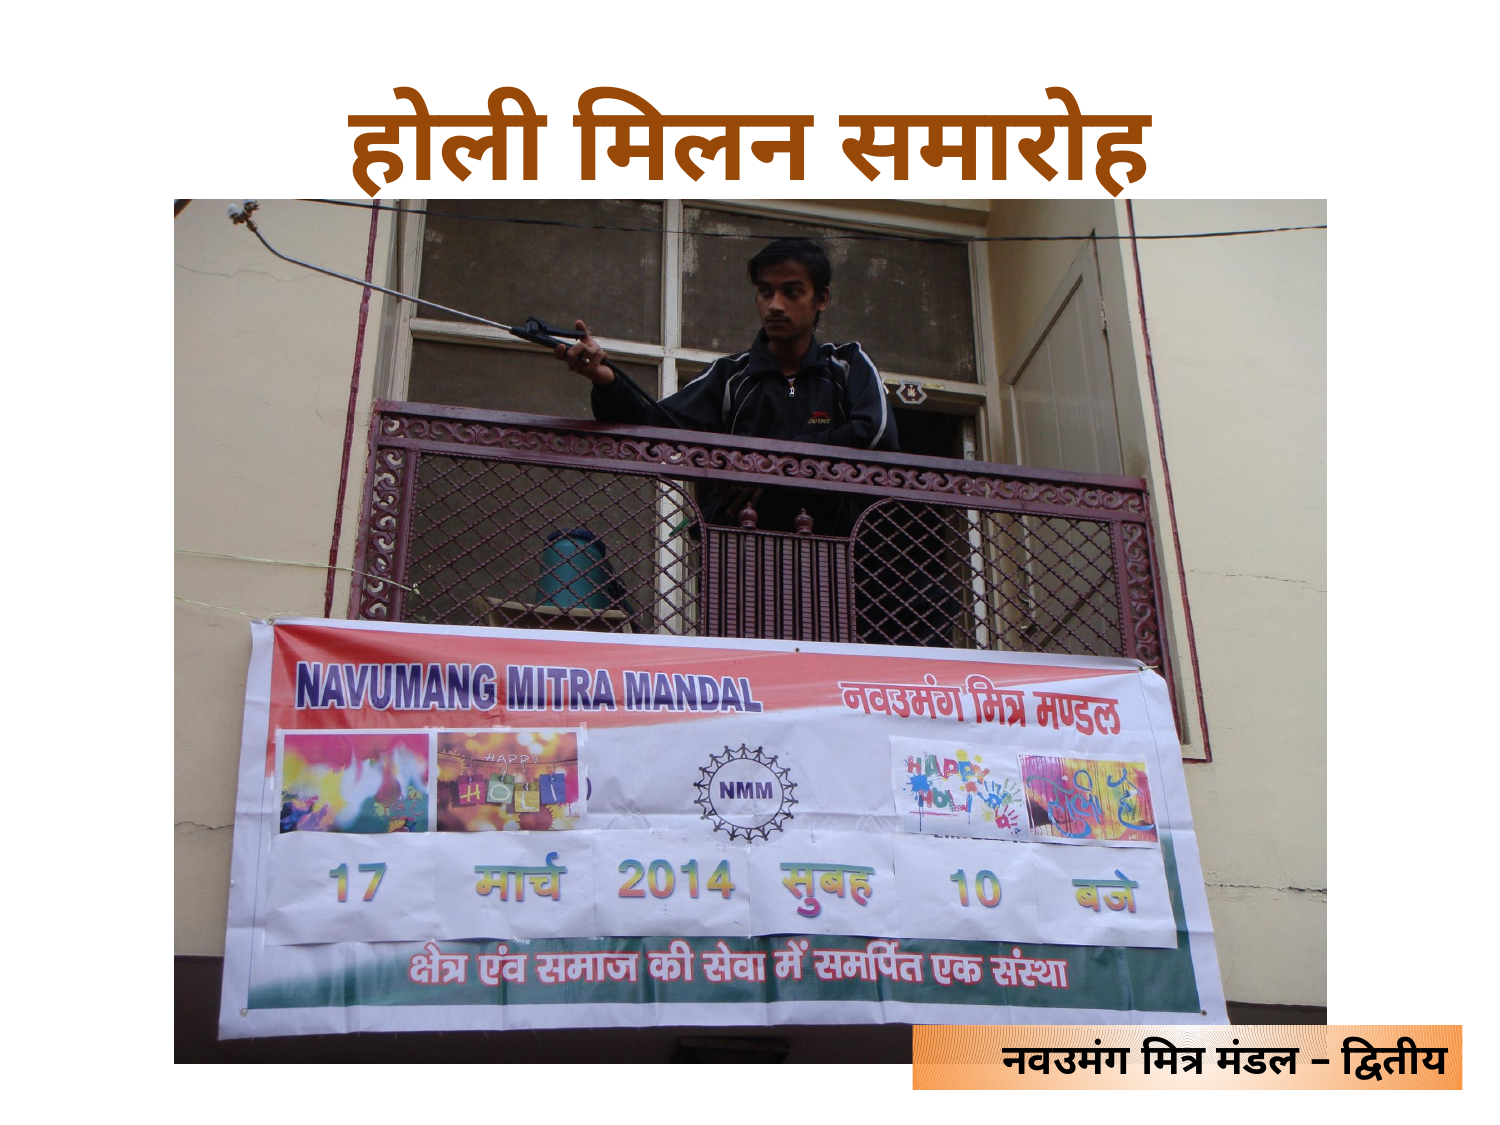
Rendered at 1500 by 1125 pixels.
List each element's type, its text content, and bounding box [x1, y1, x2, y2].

text_box नवउमंग मित्र मंडल – द्वितीय [912, 1025, 1463, 1090]
title होली मिलन समारोह [75, 45, 1425, 233]
picture [174, 199, 1328, 1065]
